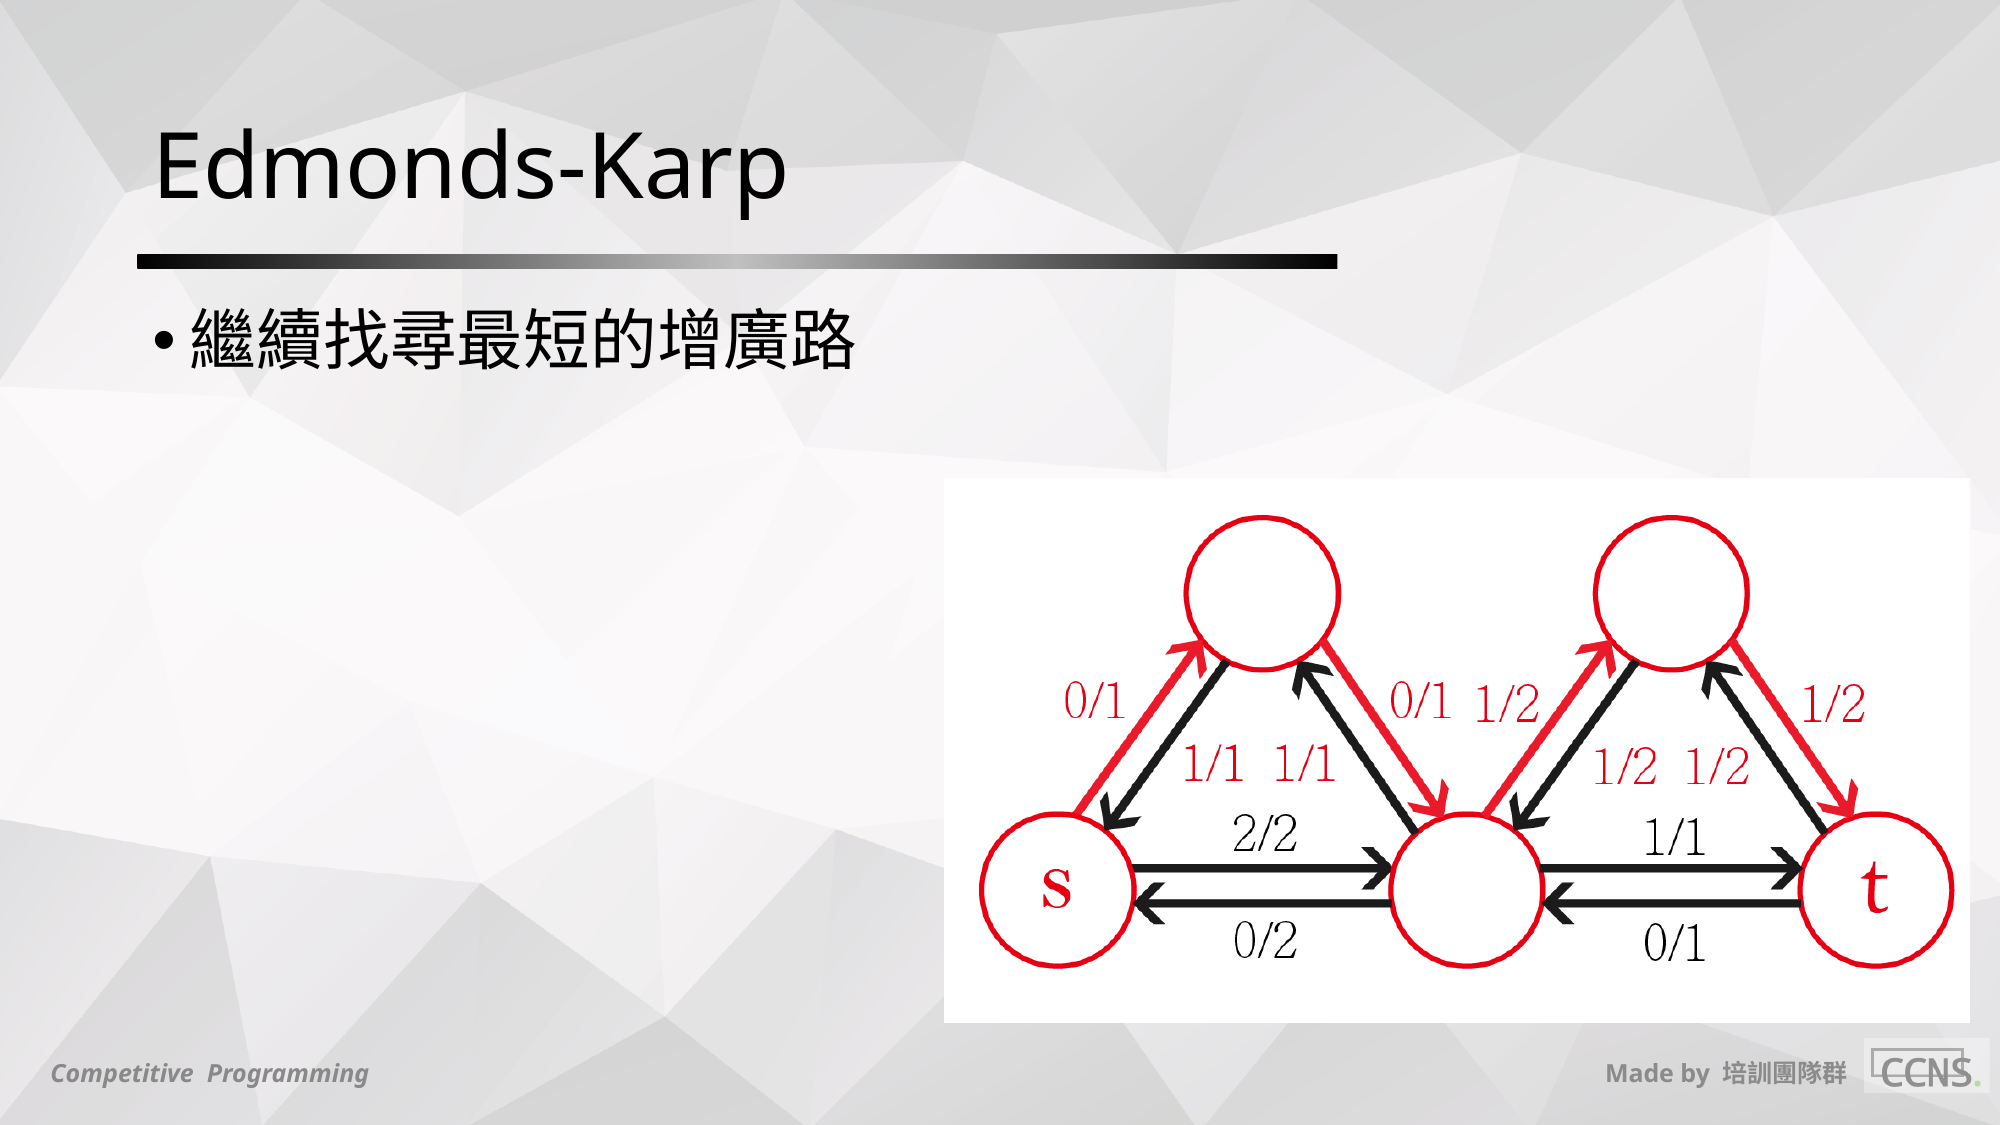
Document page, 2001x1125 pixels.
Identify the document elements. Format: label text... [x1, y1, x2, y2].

title Edmonds-Karp [137, 59, 1863, 278]
list 繼續找尋最短的增廣路 [137, 299, 1863, 1014]
picture [0, 0, 2000, 1125]
